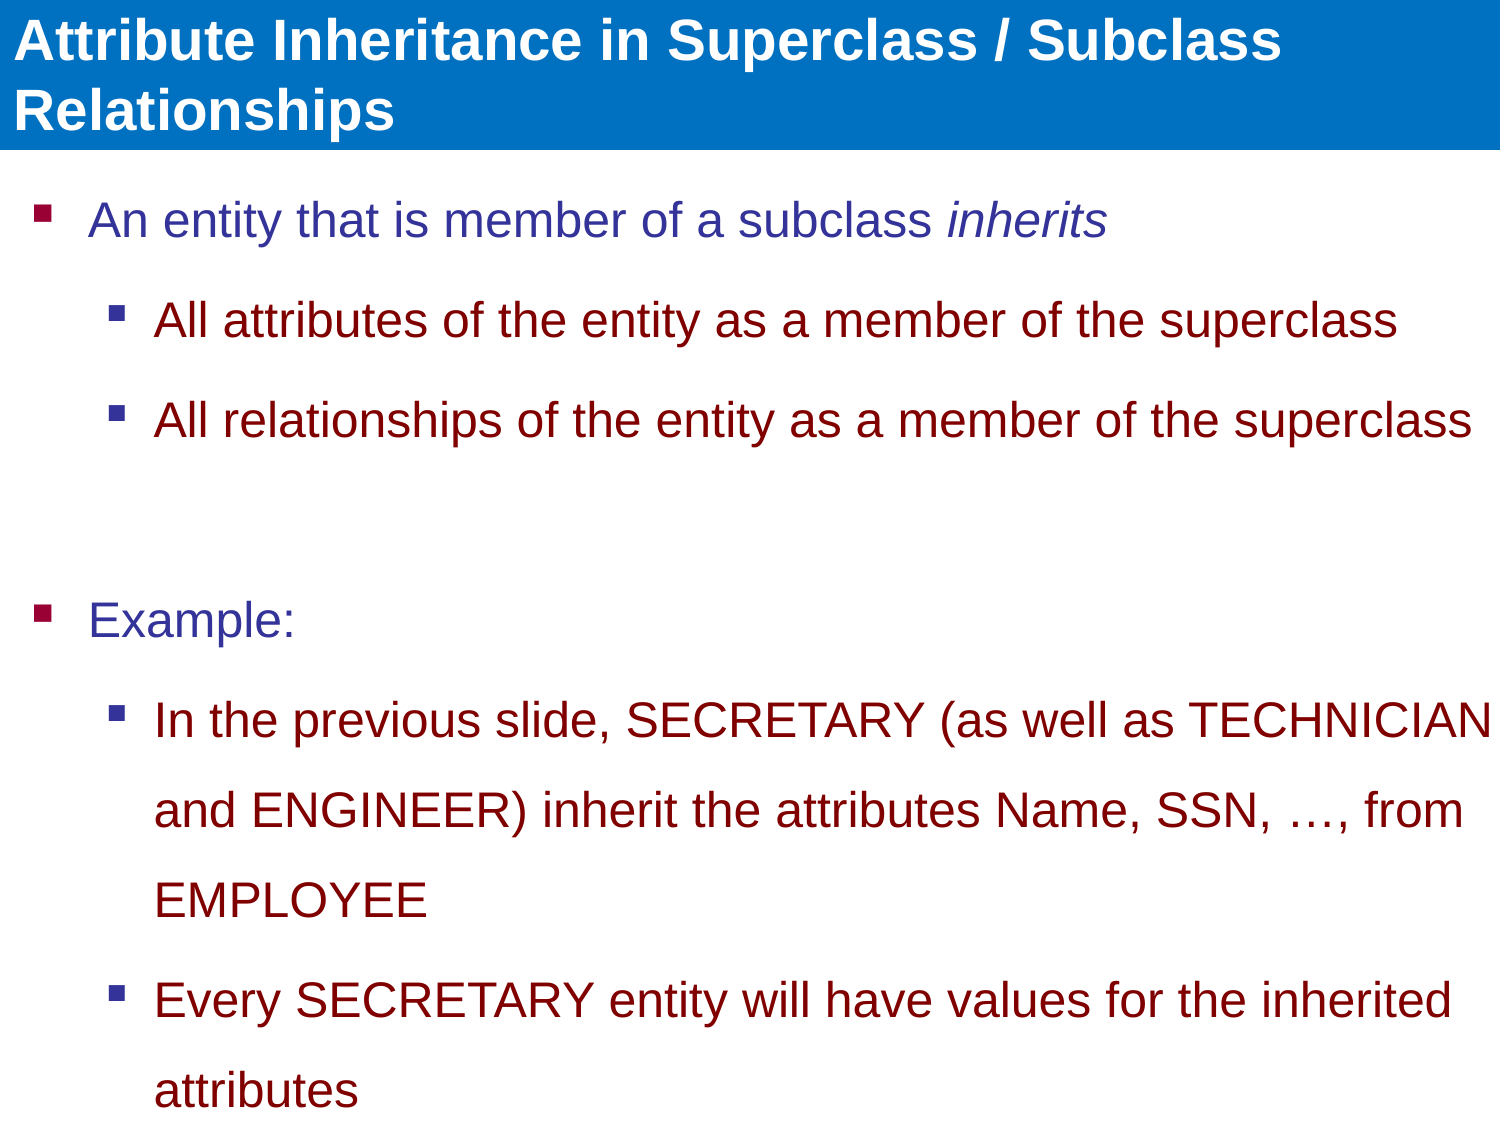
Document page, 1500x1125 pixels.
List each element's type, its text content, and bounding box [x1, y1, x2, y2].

title Attribute Inheritance in Superclass / Subclass Relationships [0, 0, 1500, 150]
list An entity that is member of a subclass inherits All attributes of the entity as a member of the superclass All relationships of the entity as a member of the superclass Example: In the previous slide, SECRETARY (as well as TECHNICIAN and ENGINEER) inherit the attributes Name, SSN, …, from EMPLOYEE Every SECRETARY entity will have values for the inherited attributes [16, 149, 1500, 1113]
